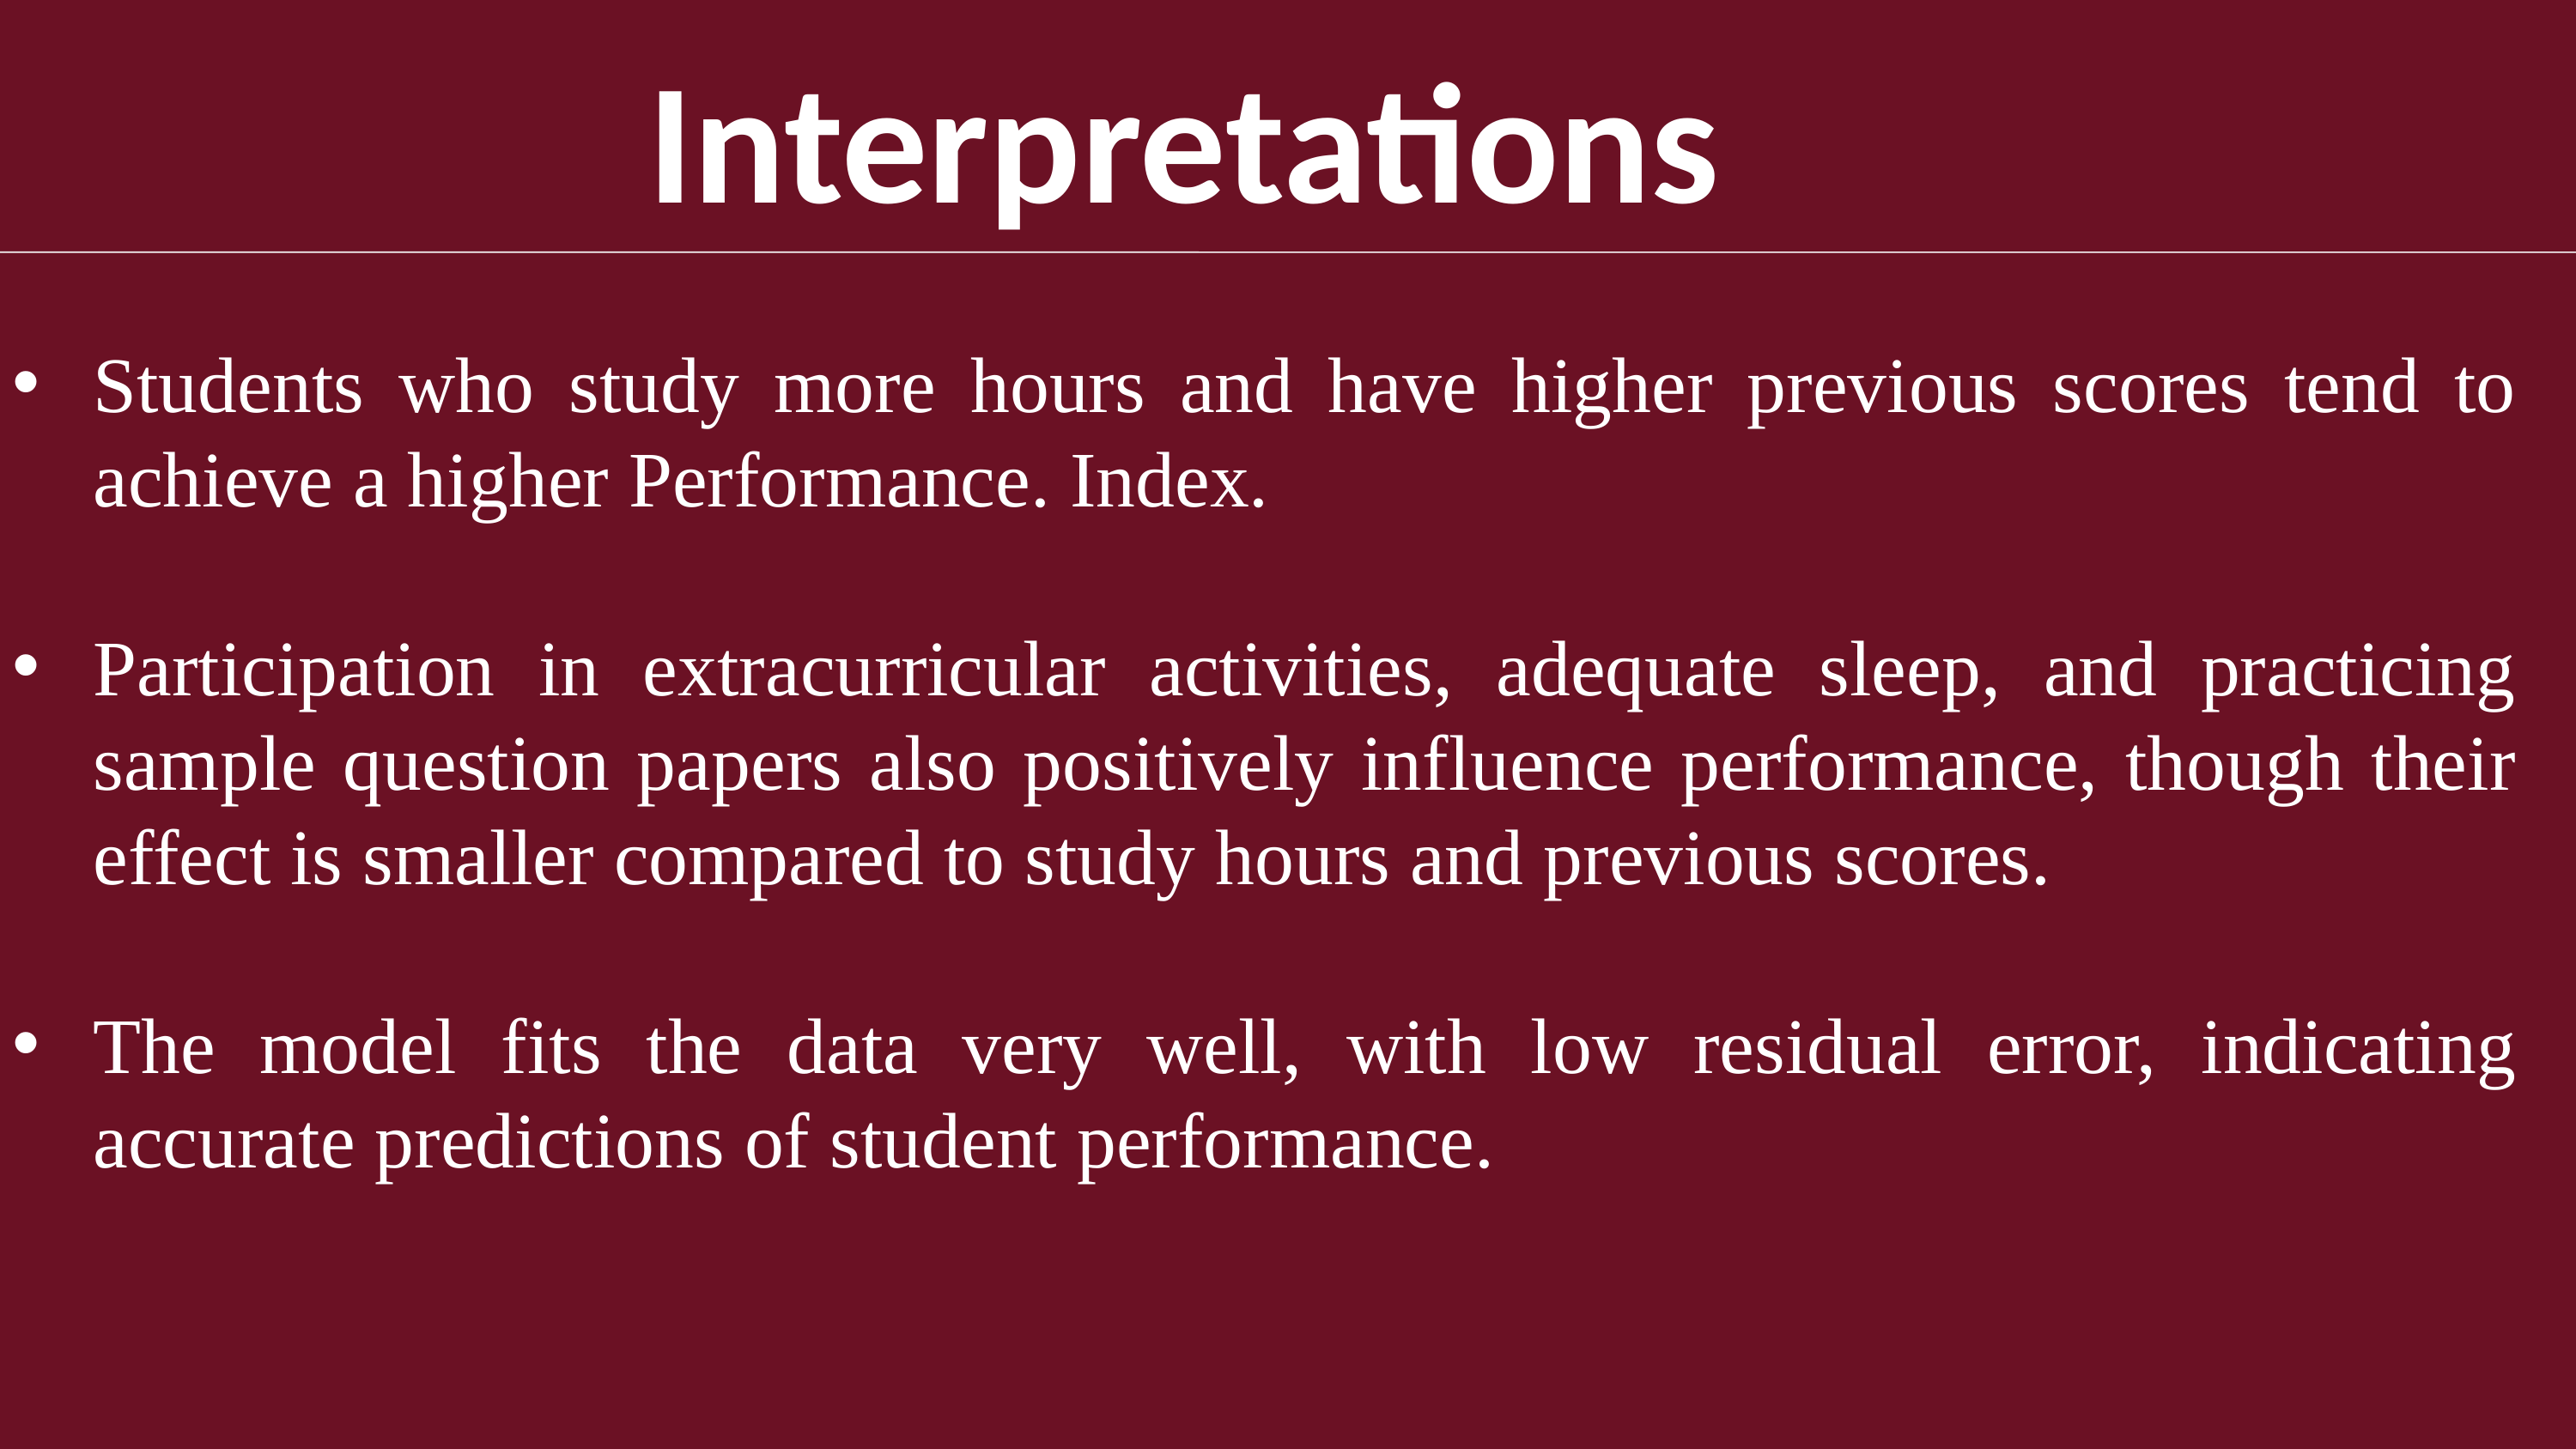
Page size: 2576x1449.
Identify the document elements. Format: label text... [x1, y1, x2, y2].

text_box Students who study more hours and have higher previous scores tend to achieve a higher Performance. Index. Participation in extracurricular activities, adequate sleep, and practicing sample question papers also positively influence performance, though their effect is smaller compared to study hours and previous scores. The model fits the data very well, with low residual error, indicating accurate predictions of student performance. [0, 327, 2533, 1191]
text_box Interpretations [354, 15, 2014, 238]
